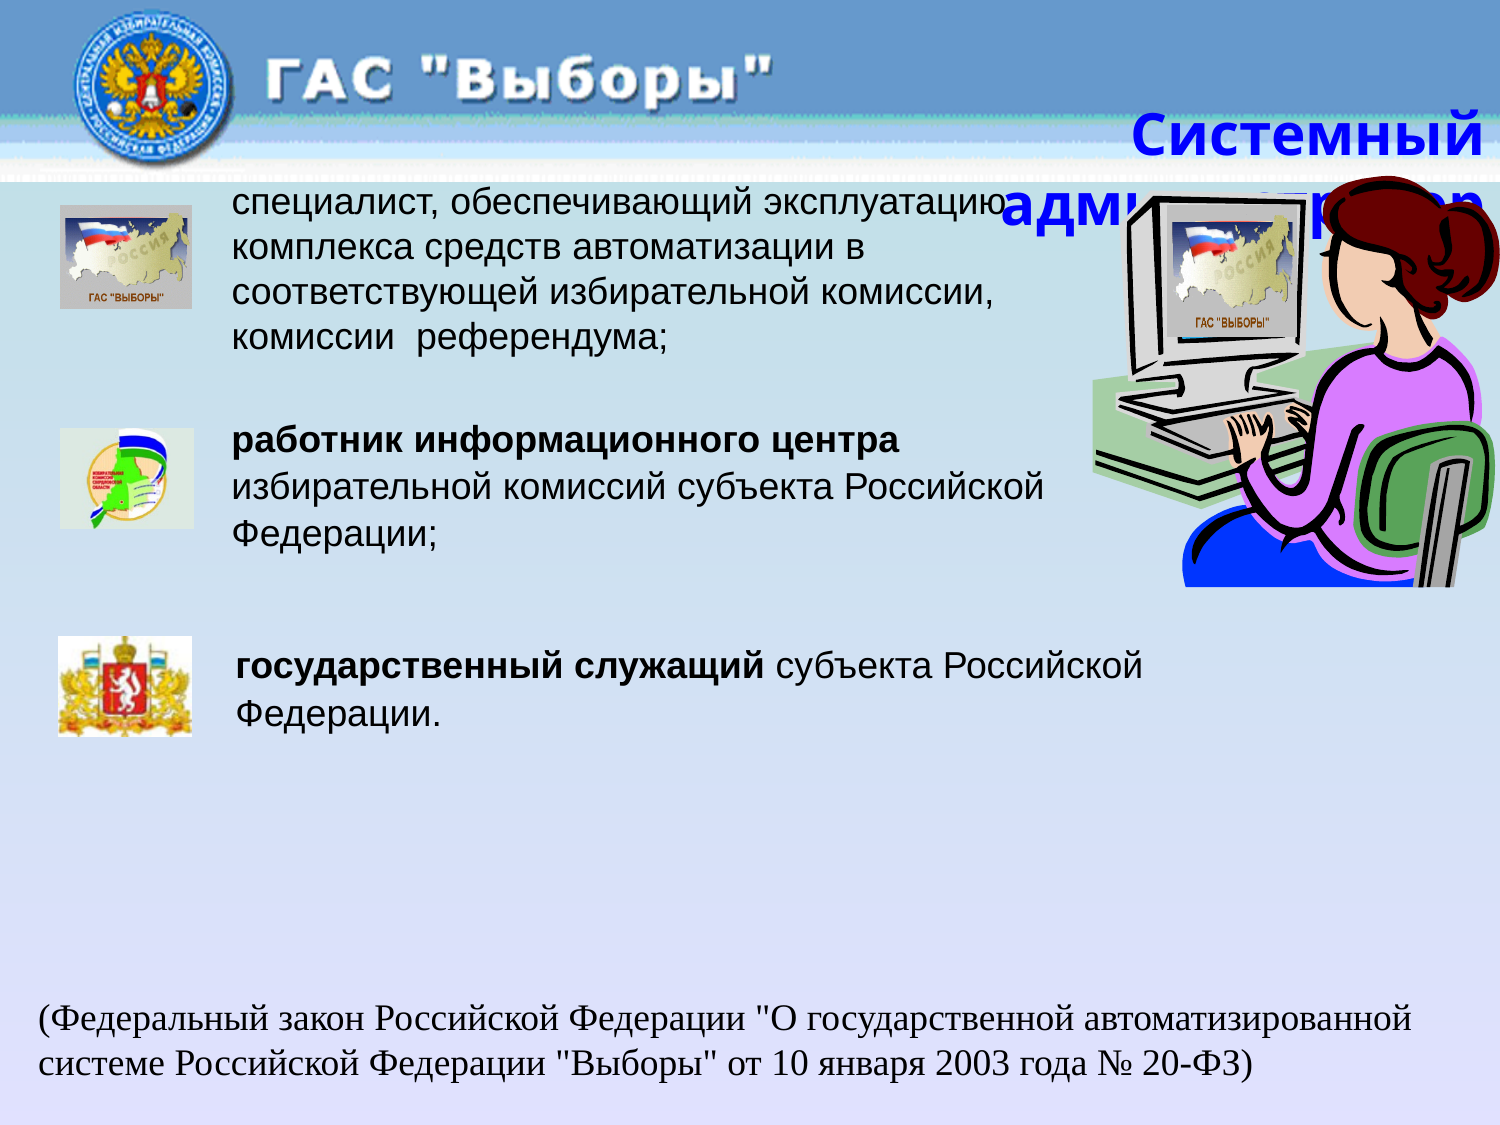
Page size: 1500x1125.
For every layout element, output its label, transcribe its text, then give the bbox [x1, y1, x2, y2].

text_box Системный администратор [687, 190, 1087, 245]
title специалист, обеспечивающий эксплуатацию комплекса средств автоматизации в соответствующей избирательной комиссии, комиссии референдума; [216, 205, 1044, 373]
text_box государственный служащий субъекта Российской Федерации. [220, 621, 1197, 751]
picture [57, 636, 192, 737]
text_box (Федеральный закон Российской Федерации "О государственной автоматизированной системе Российской Федерации "Выборы" от 10 января 2003 года № 20-ФЗ) [23, 985, 1500, 1091]
picture [0, 0, 1500, 592]
text_box работник информационного центра избирательной комиссий субъекта Российской Федерации; [216, 428, 1087, 583]
picture [60, 204, 192, 309]
picture [60, 428, 195, 529]
